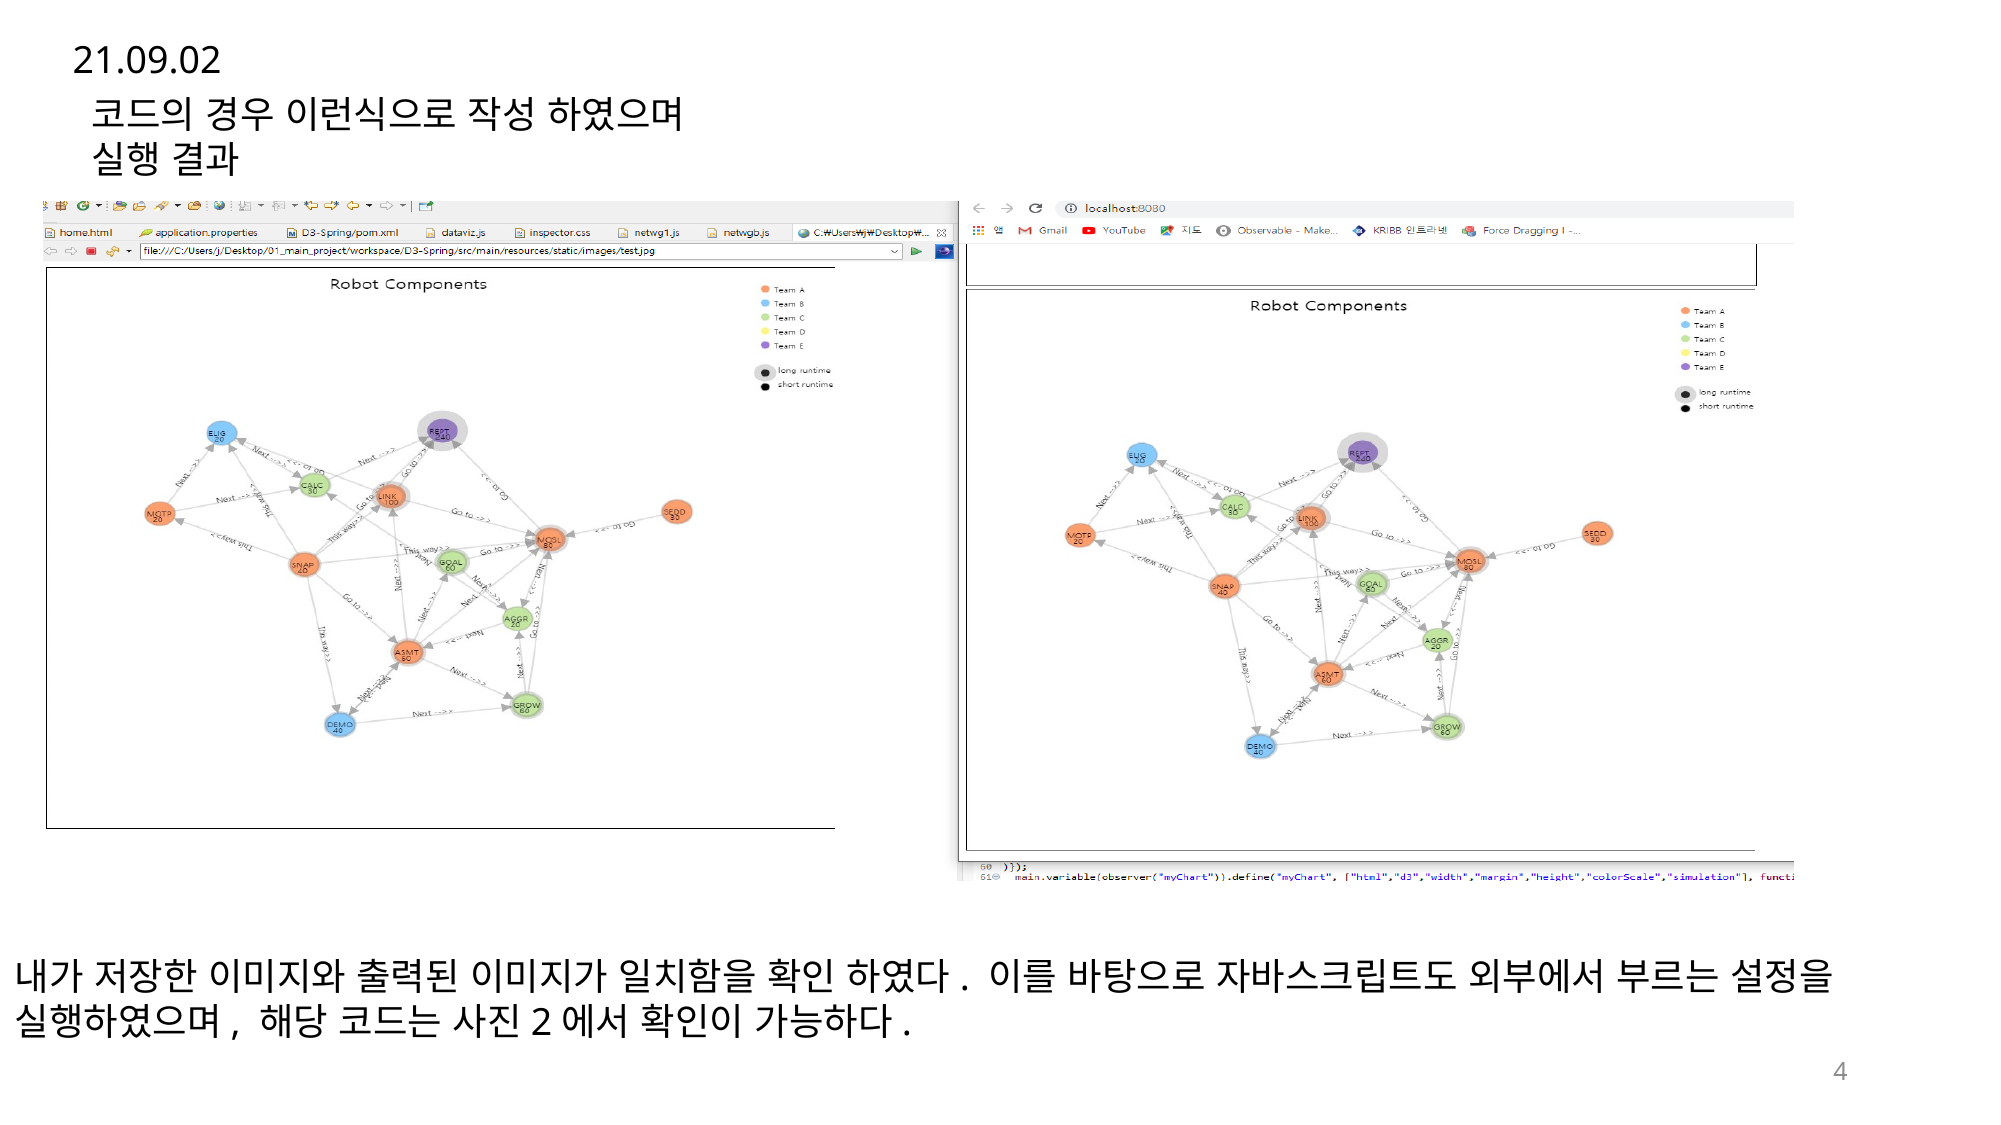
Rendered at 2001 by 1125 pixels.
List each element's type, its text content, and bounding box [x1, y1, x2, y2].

text_box 21.09.02 [57, 28, 453, 89]
slide_number 4 [1412, 1042, 1863, 1103]
picture [43, 201, 1794, 881]
text_box 코드의 경우 이런식으로 작성 하였으며 실행 결과 [76, 83, 701, 189]
text_box 내가 저장한 이미지와 출력된 이미지가 일치함을 확인 하였다. 이를 바탕으로 자바스크립트도 외부에서 부르는 설정을 실행하였으며, 해당 코드는 사진2에서 확인이 가능하다. [0, 945, 2000, 1051]
